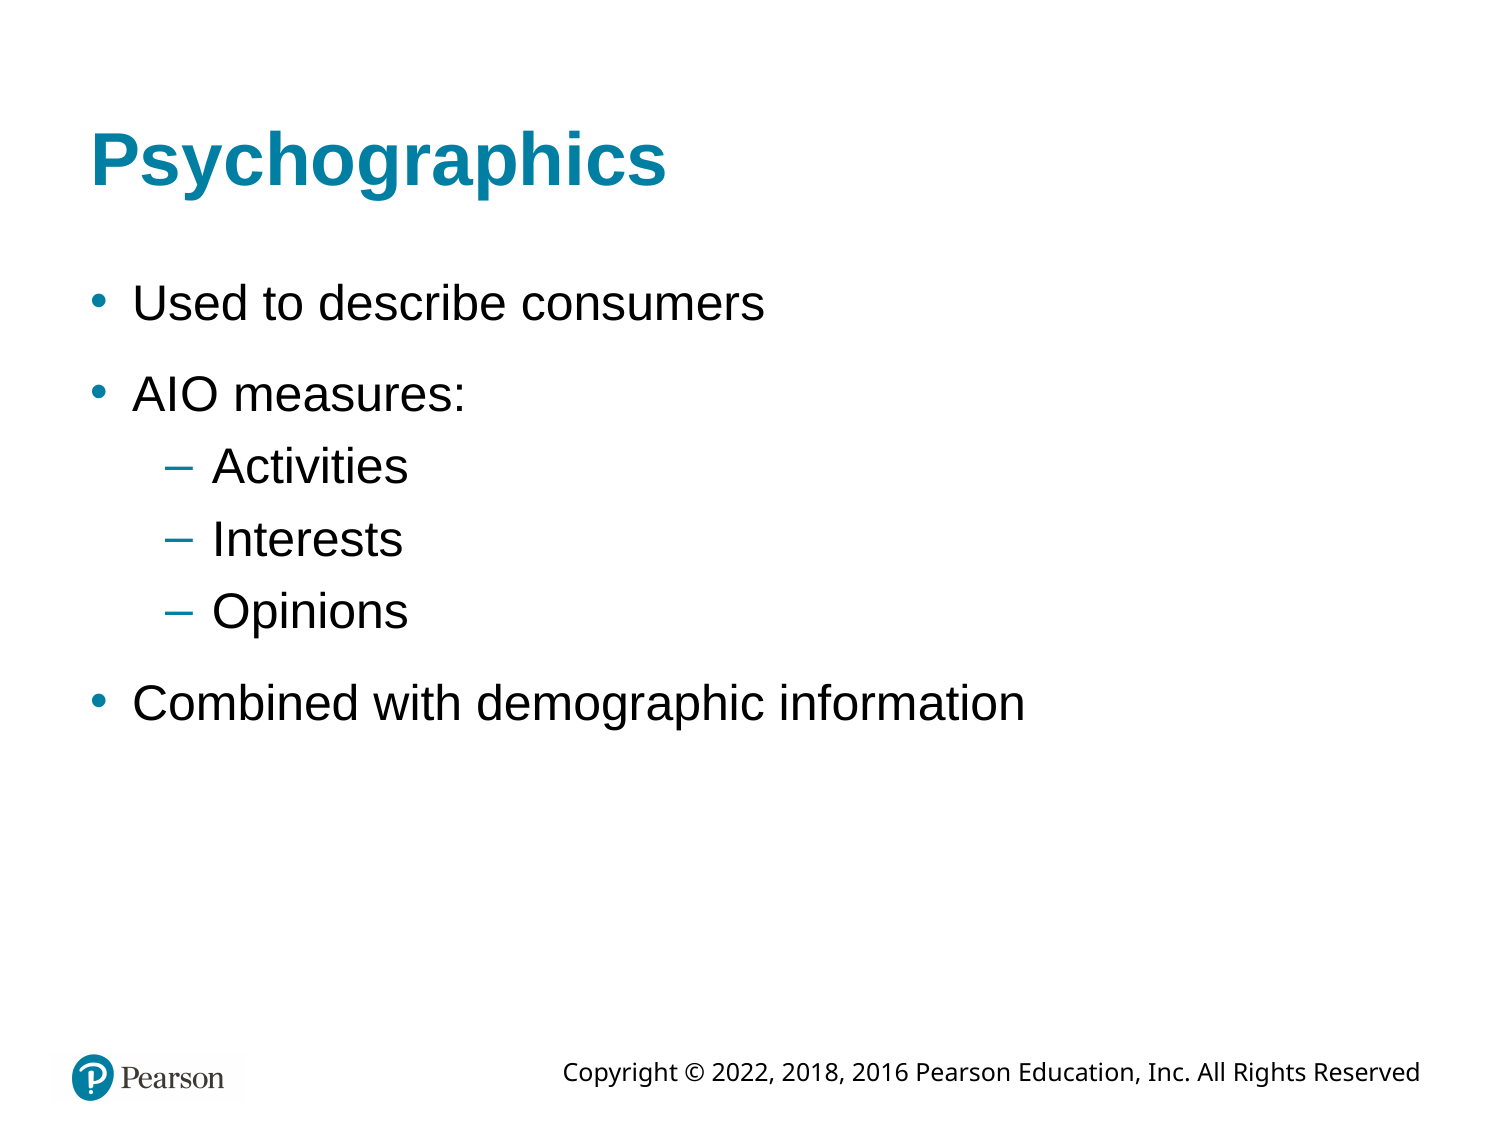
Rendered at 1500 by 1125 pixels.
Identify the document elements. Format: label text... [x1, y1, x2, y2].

title Psychographics [75, 35, 1425, 216]
list Used to describe consumers A I O measures: Activities Interests Opinions Combined with demographic information [75, 255, 1426, 1021]
picture [51, 1053, 245, 1102]
